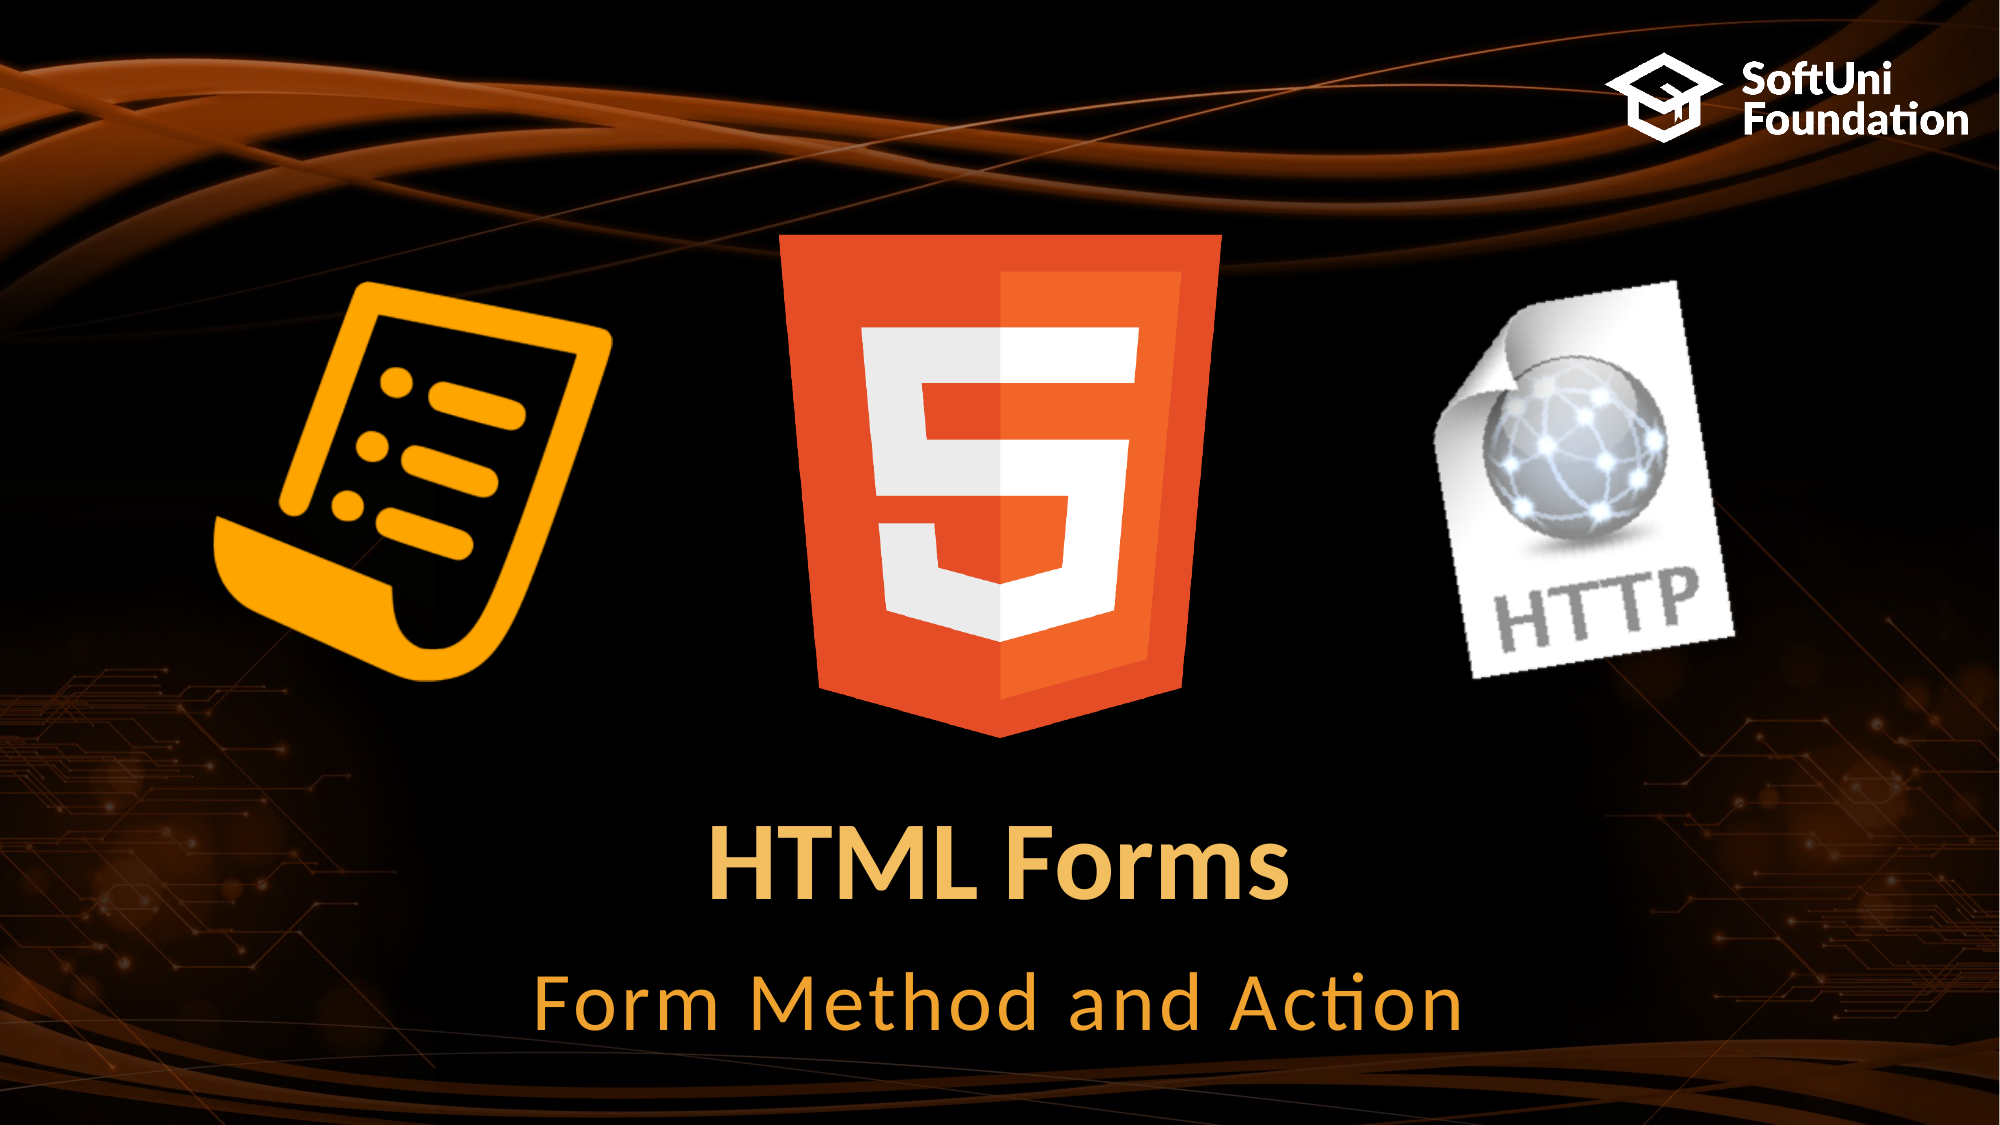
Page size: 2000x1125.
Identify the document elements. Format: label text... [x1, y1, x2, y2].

picture [0, 0, 2000, 1125]
title HTML Forms [192, 800, 1806, 928]
list Form Method and Action [192, 936, 1806, 1050]
